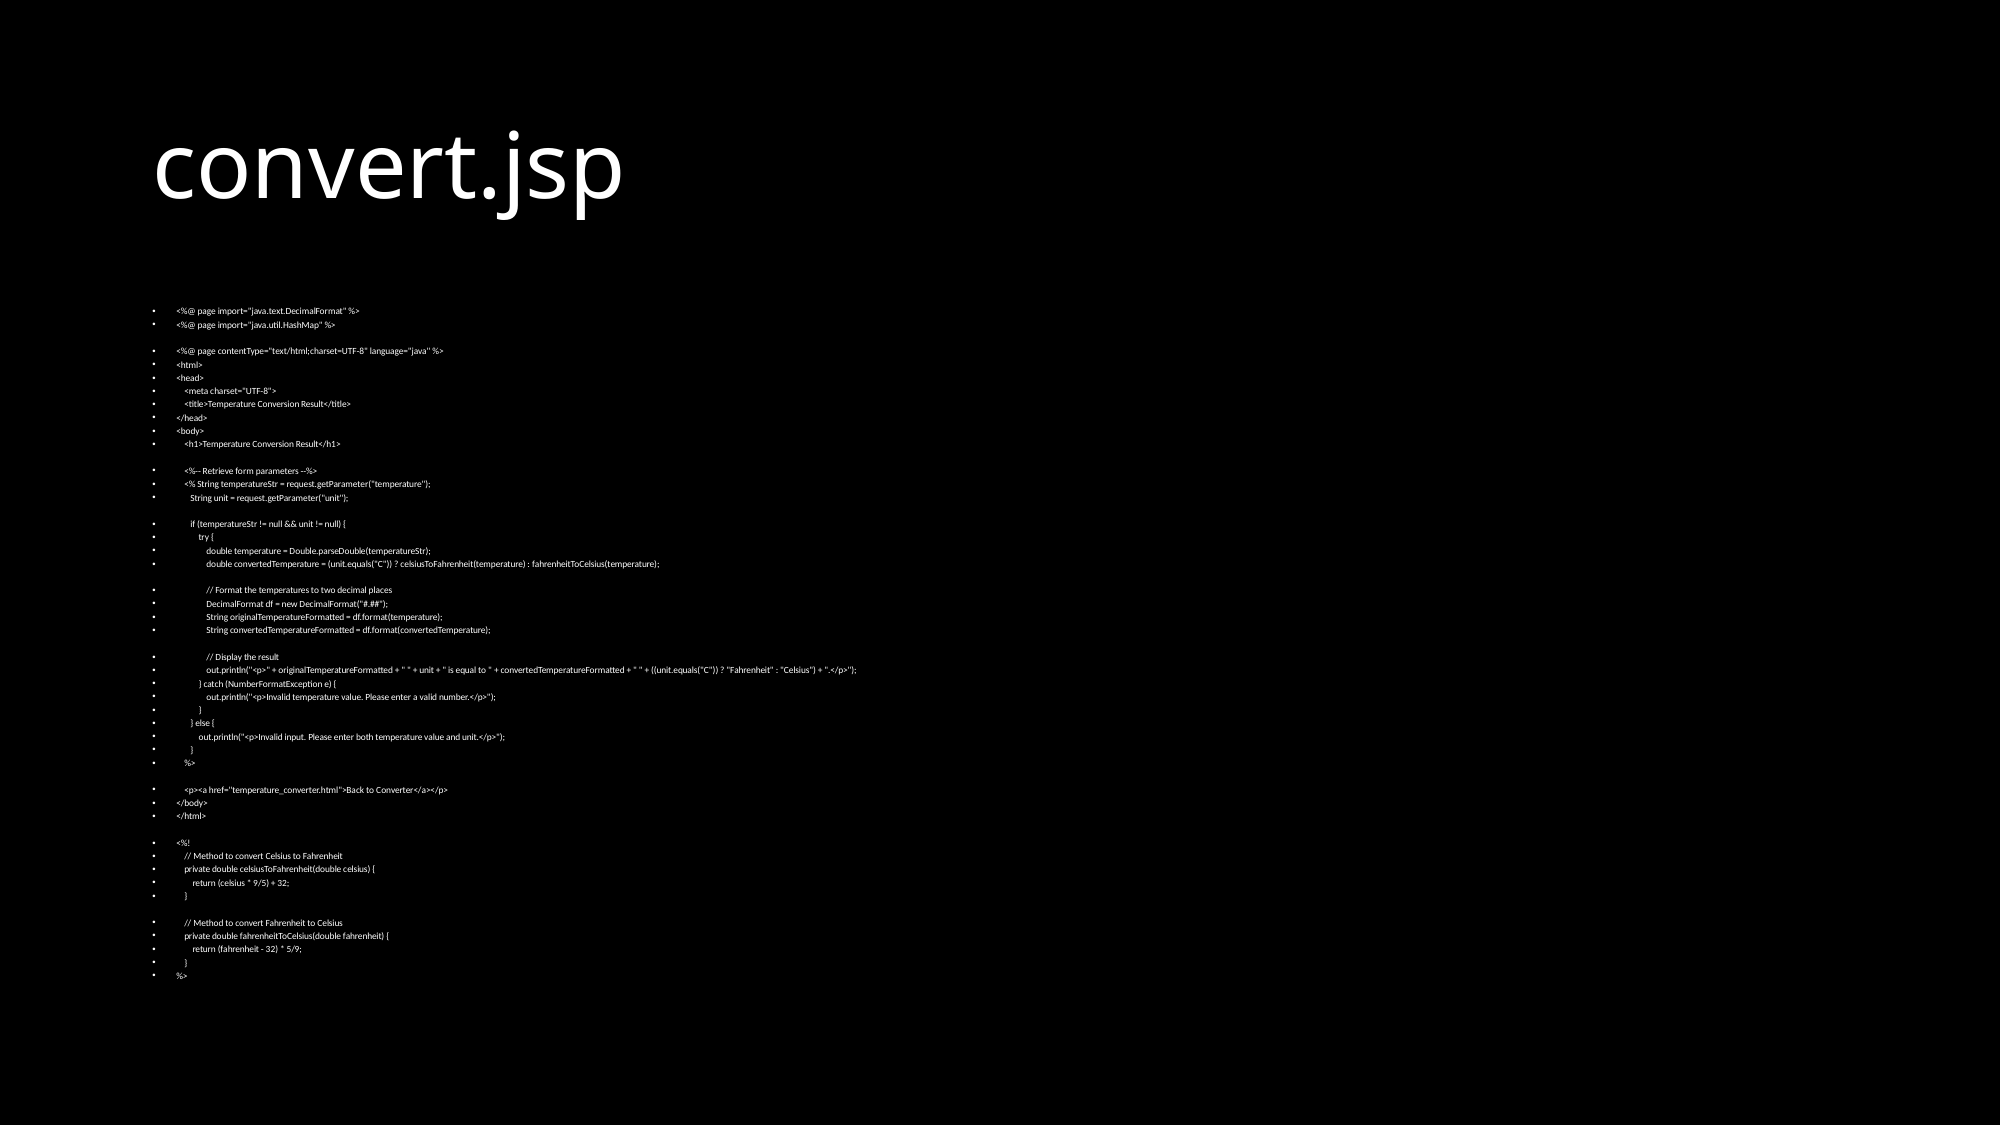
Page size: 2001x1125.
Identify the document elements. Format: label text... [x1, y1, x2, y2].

title convert.jsp [137, 59, 1863, 278]
list <%@ page import="java.text.DecimalFormat" %> <%@ page import="java.util.HashMap" %> <%@ page contentType="text/html;charset=UTF-8" language="java" %> <html> <head> <meta charset="UTF-8"> <title>Temperature Conversion Result</title> </head> <body> <h1>Temperature Conversion Result</h1> <%-- Retrieve form parameters --%> <% String temperatureStr = request.getParameter("temperature"); String unit = request.getParameter("unit"); if (temperatureStr != null && unit != null) { try { double temperature = Double.parseDouble(temperatureStr); double convertedTemperature = (unit.equals("C")) ? celsiusToFahrenheit(temperature) : fahrenheitToCelsius(temperature); // Format the temperatures to two decimal places DecimalFormat df = new DecimalFormat("#.##"); String originalTemperatureFormatted = df.format(temperature); String convertedTemperatureFormatted = df.format(convertedTemperature); // Display the result out.println("<p>" + originalTemperatureFormatted + " " + unit + " is equal to " + convertedTemperatureFormatted + " " + ((unit.equals("C")) ? "Fahrenheit" : "Celsius") + ".</p>"); } catch (NumberFormatException e) { out.println("<p>Invalid temperature value. Please enter a valid number.</p>"); } } else { out.println("<p>Invalid input. Please enter both temperature value and unit.</p>"); } %> <p><a href="temperature_converter.html">Back to Converter</a></p> </body> </html> <%! // Method to convert Celsius to Fahrenheit private double celsiusToFahrenheit(double celsius) { return (celsius * 9/5) + 32; } // Method to convert Fahrenheit to Celsius private double fahrenheitToCelsius(double fahrenheit) { return (fahrenheit - 32) * 5/9; } %> [137, 299, 1863, 1014]
